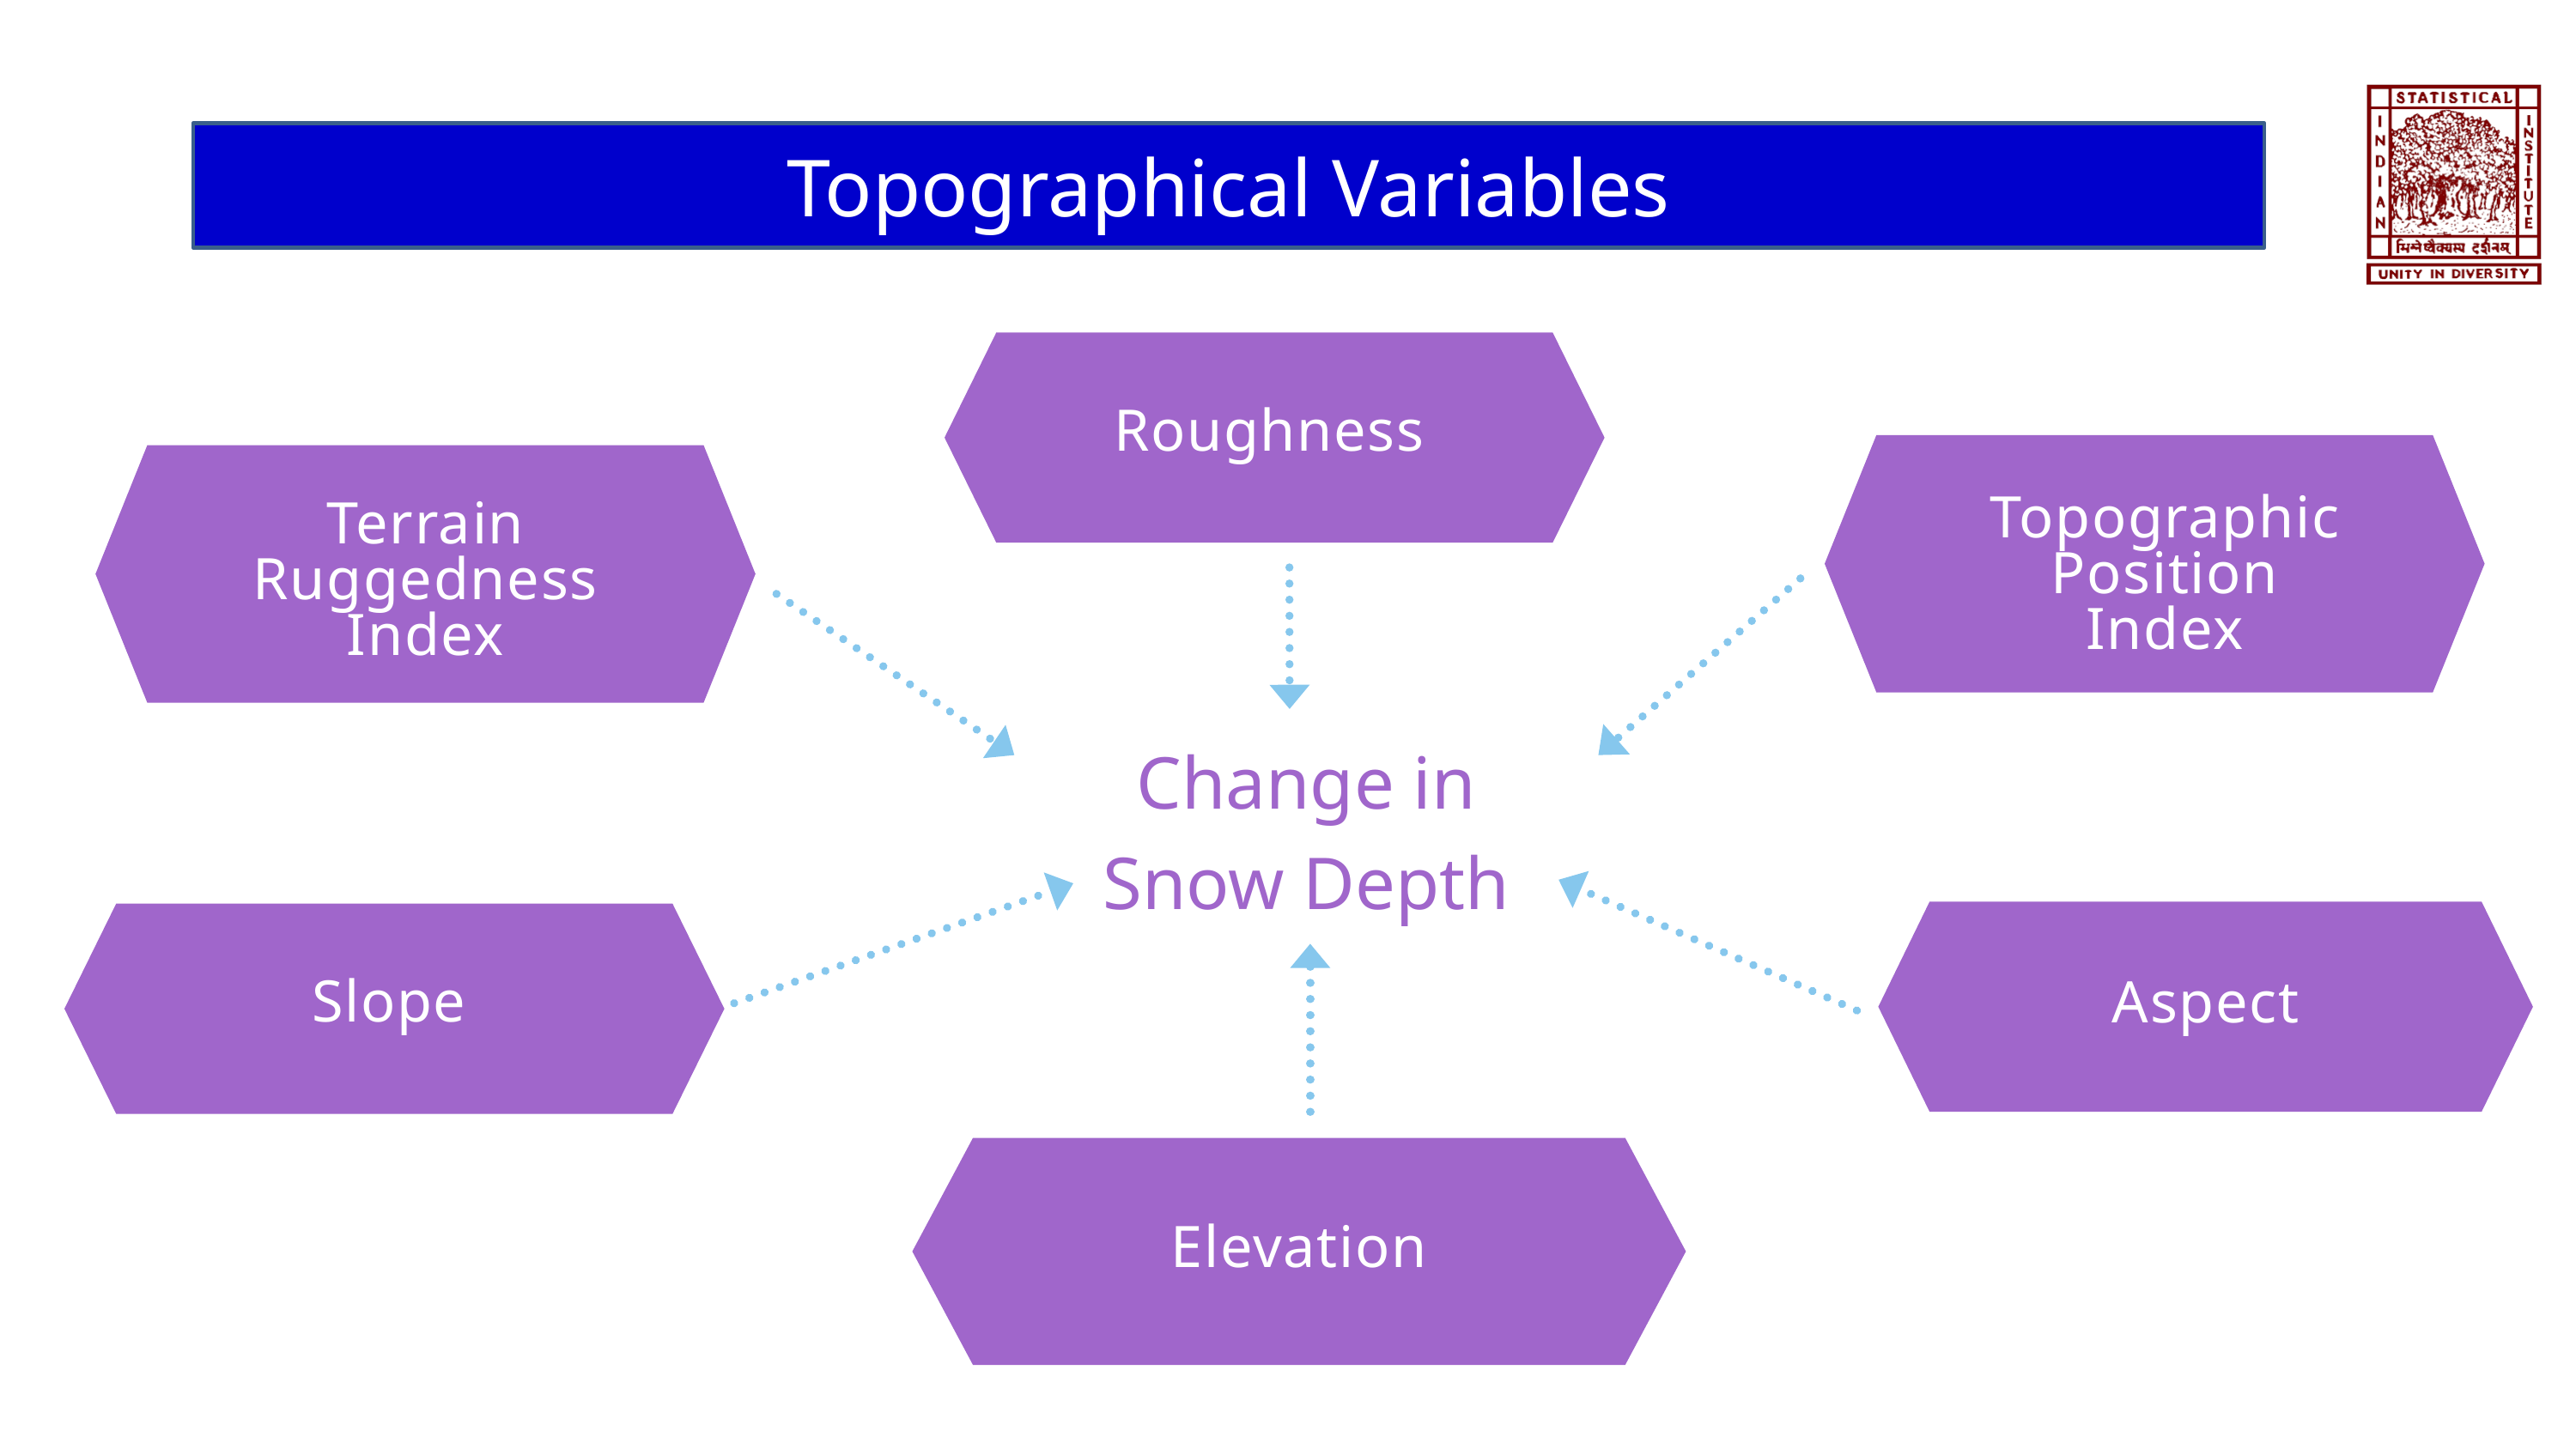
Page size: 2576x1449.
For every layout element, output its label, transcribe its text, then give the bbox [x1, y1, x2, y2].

text_box Topographical Variables [191, 121, 2266, 250]
text_box [1301, 943, 1320, 955]
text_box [94, 445, 756, 703]
text_box Topographic Position Index [1753, 493, 2576, 662]
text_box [1878, 901, 2534, 1113]
text_box Change in Snow Depth [1038, 723, 1575, 924]
picture [2363, 82, 2547, 289]
text_box [1000, 742, 1015, 757]
text_box [1598, 741, 1613, 755]
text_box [912, 1137, 1686, 1366]
text_box [1863, 662, 2445, 693]
text_box [1060, 878, 1073, 895]
text_box [1558, 876, 1572, 893]
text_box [64, 903, 725, 1114]
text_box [944, 332, 1605, 543]
text_box [1280, 698, 1299, 709]
text_box [1853, 434, 2457, 493]
